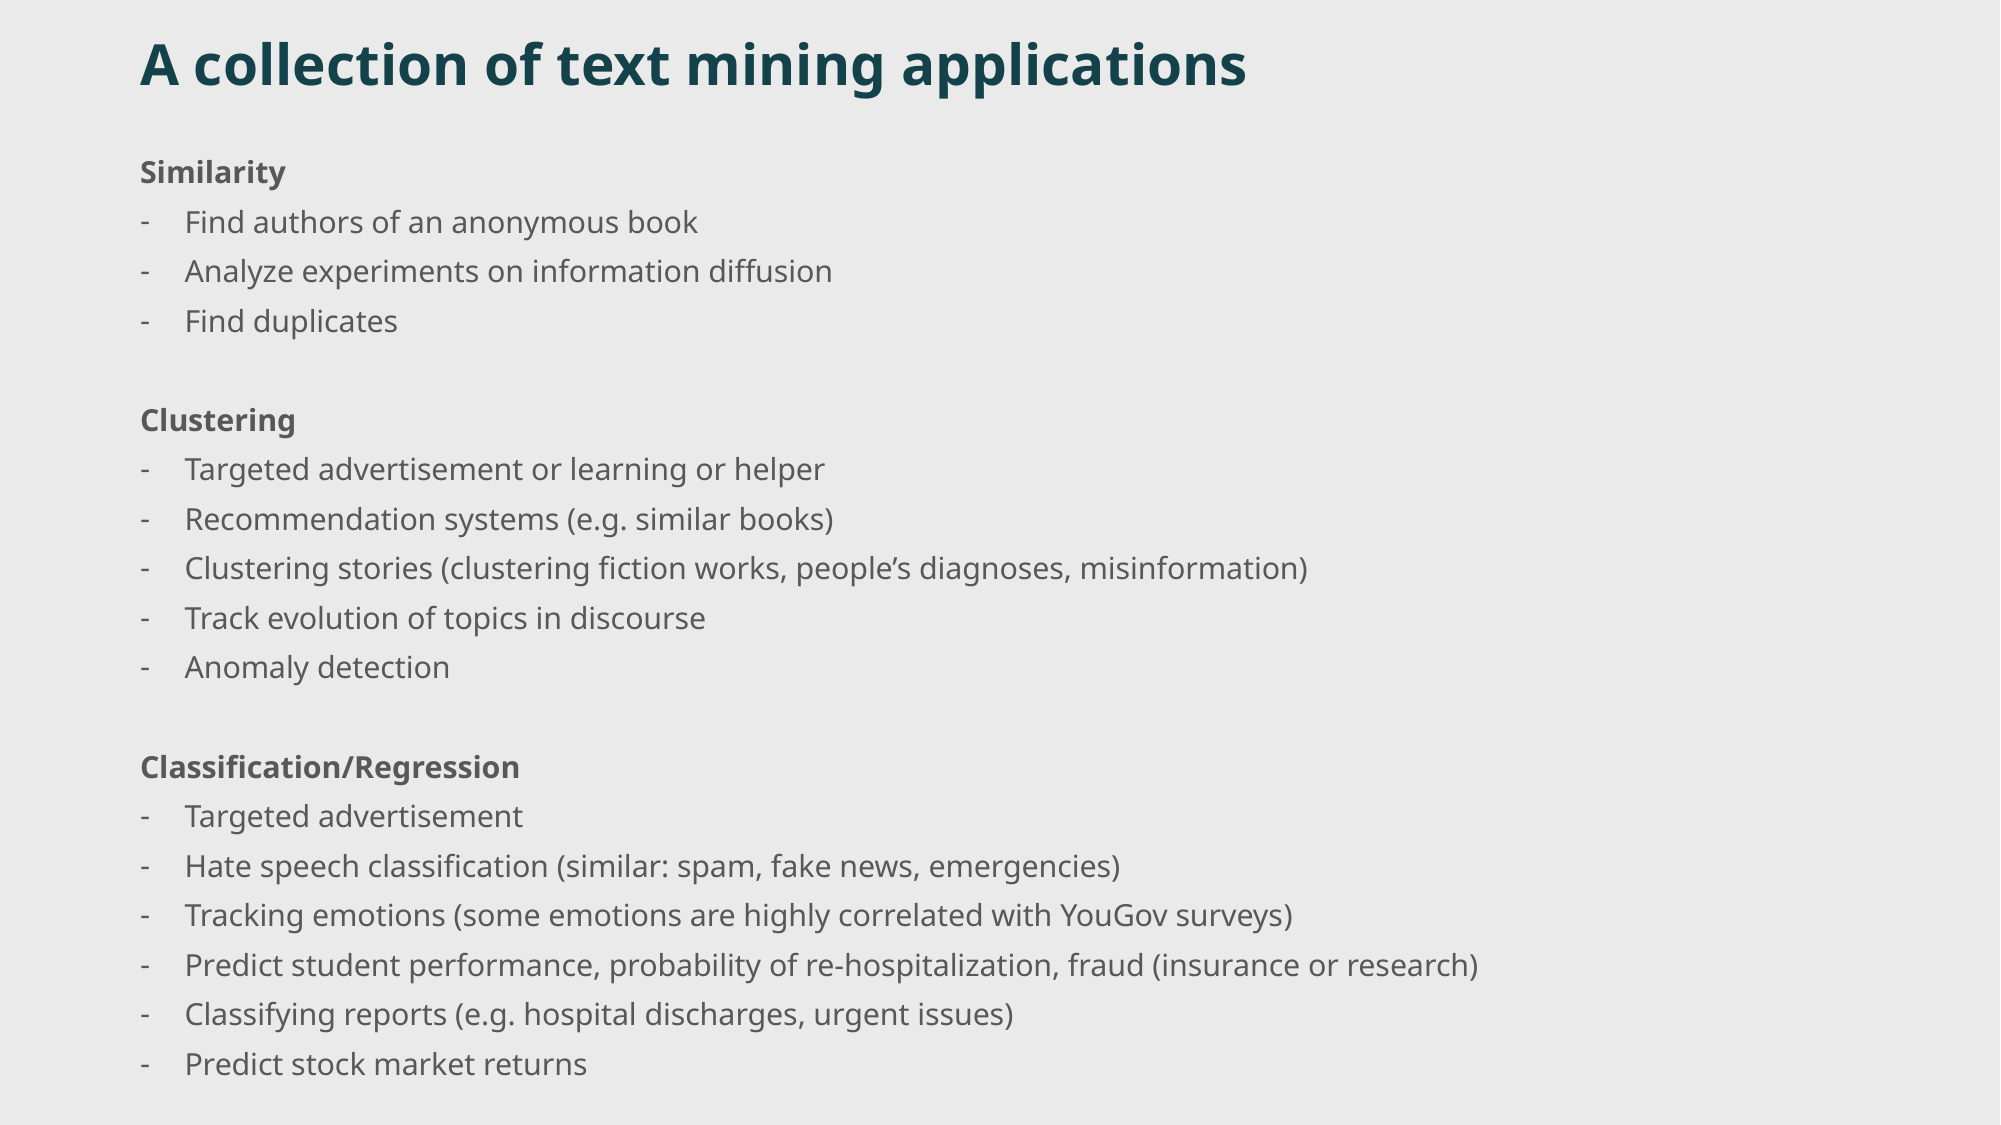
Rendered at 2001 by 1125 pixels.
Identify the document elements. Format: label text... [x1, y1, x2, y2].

list Similarity Find authors of an anonymous book Analyze experiments on information diffusion Find duplicates Clustering Targeted advertisement or learning or helper Recommendation systems (e.g. similar books) Clustering stories (clustering fiction works, people’s diagnoses, misinformation) Track evolution of topics in discourse Anomaly detection Classification/Regression Targeted advertisement Hate speech classification (similar: spam, fake news, emergencies) Tracking emotions (some emotions are highly correlated with YouGov surveys) Predict student performance, probability of re-hospitalization, fraud (insurance or research) Classifying reports (e.g. hospital discharges, urgent issues) Predict stock market returns [125, 149, 1924, 1096]
title A collection of text mining applications [125, 29, 1406, 150]
